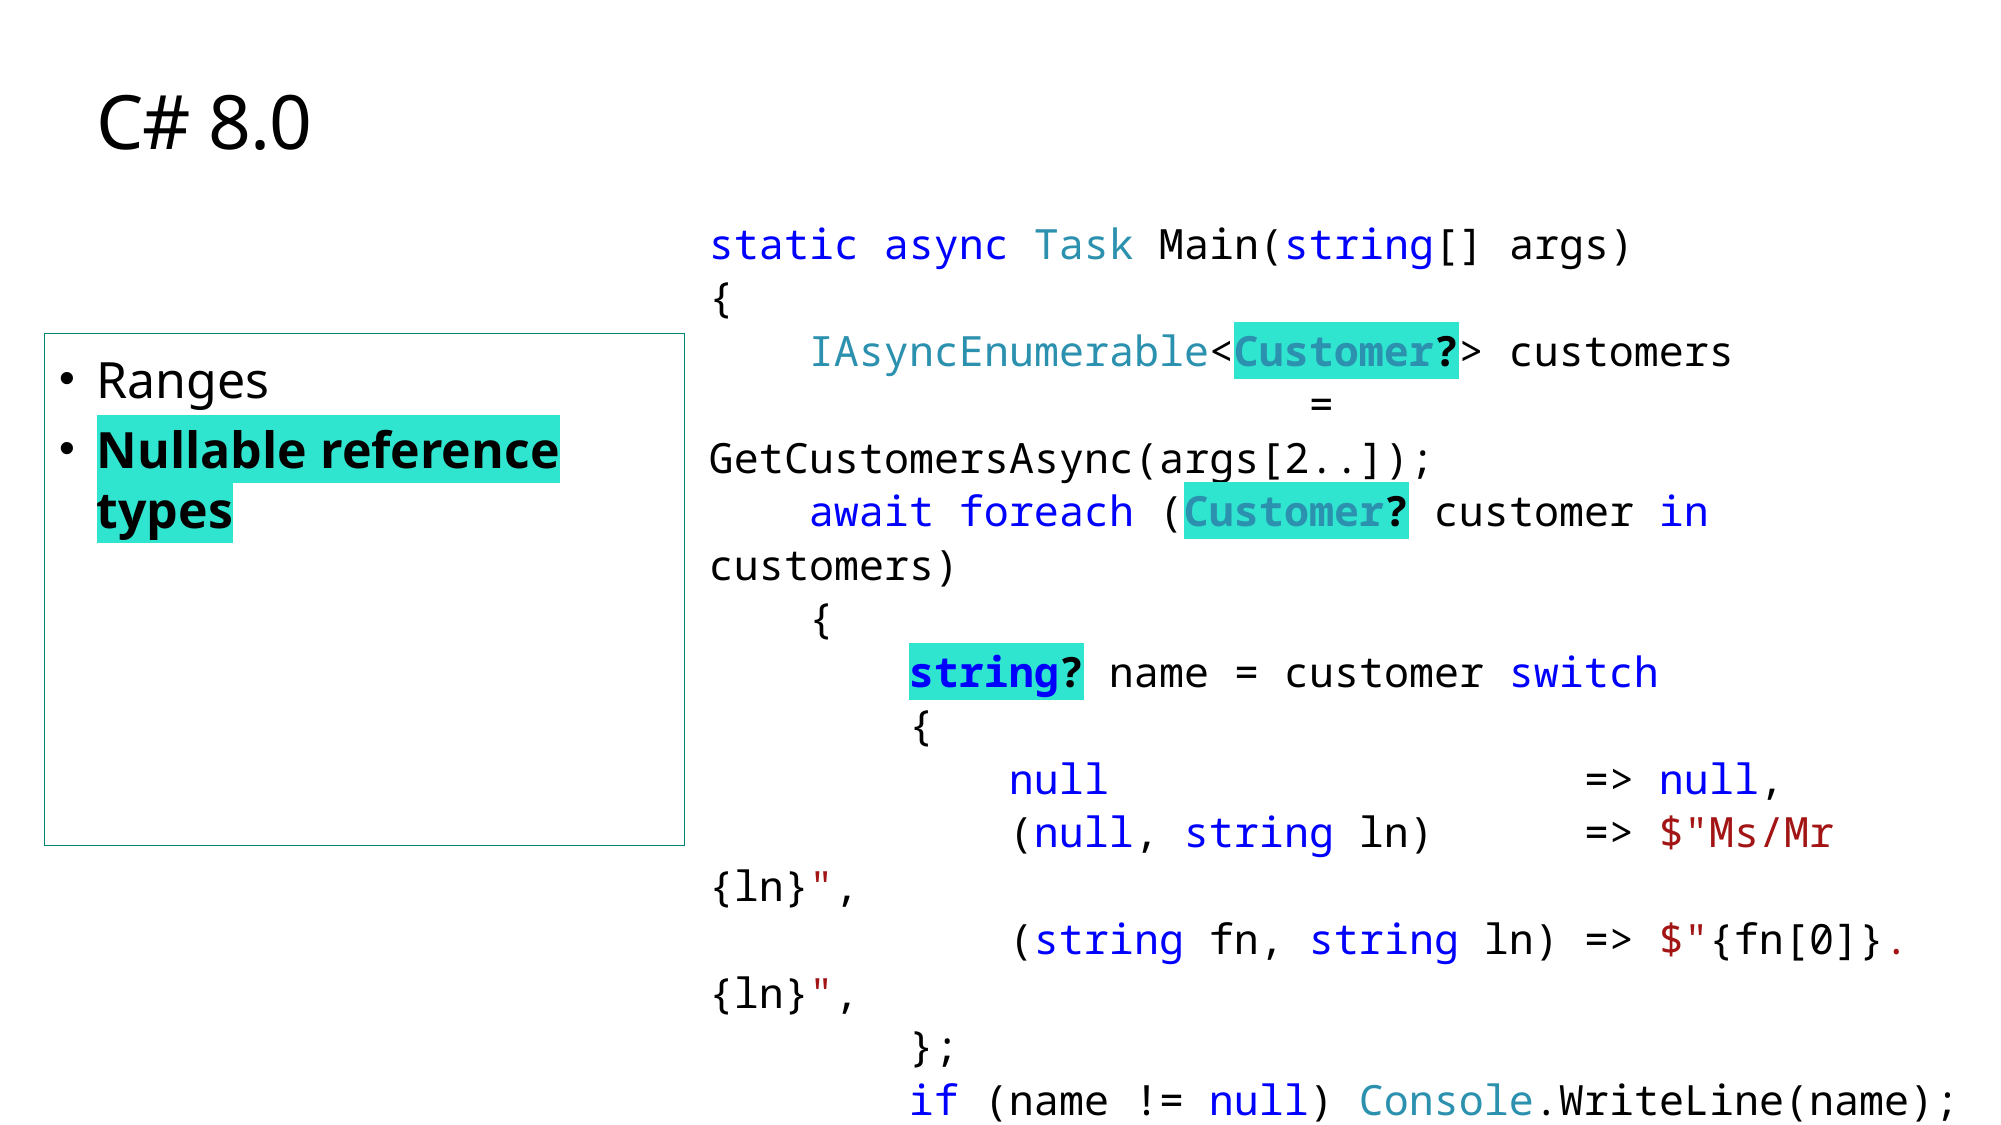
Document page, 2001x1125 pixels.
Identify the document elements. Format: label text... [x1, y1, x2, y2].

title C# 8.0 [96, 75, 1904, 166]
text_box static async Task Main(string[] args) { IAsyncEnumerable<Customer?> customers = GetCustomersAsync(args[2..]); await foreach (Customer? customer in customers) { string? name = customer switch { null => null, (null, string ln) => $"Ms/Mr {ln}", (string fn, string ln) => $"{fn[0]}. {ln}", }; if (name != null) Console.WriteLine(name); } } [684, 199, 2000, 1125]
list Ranges Nullable reference types [44, 333, 684, 846]
